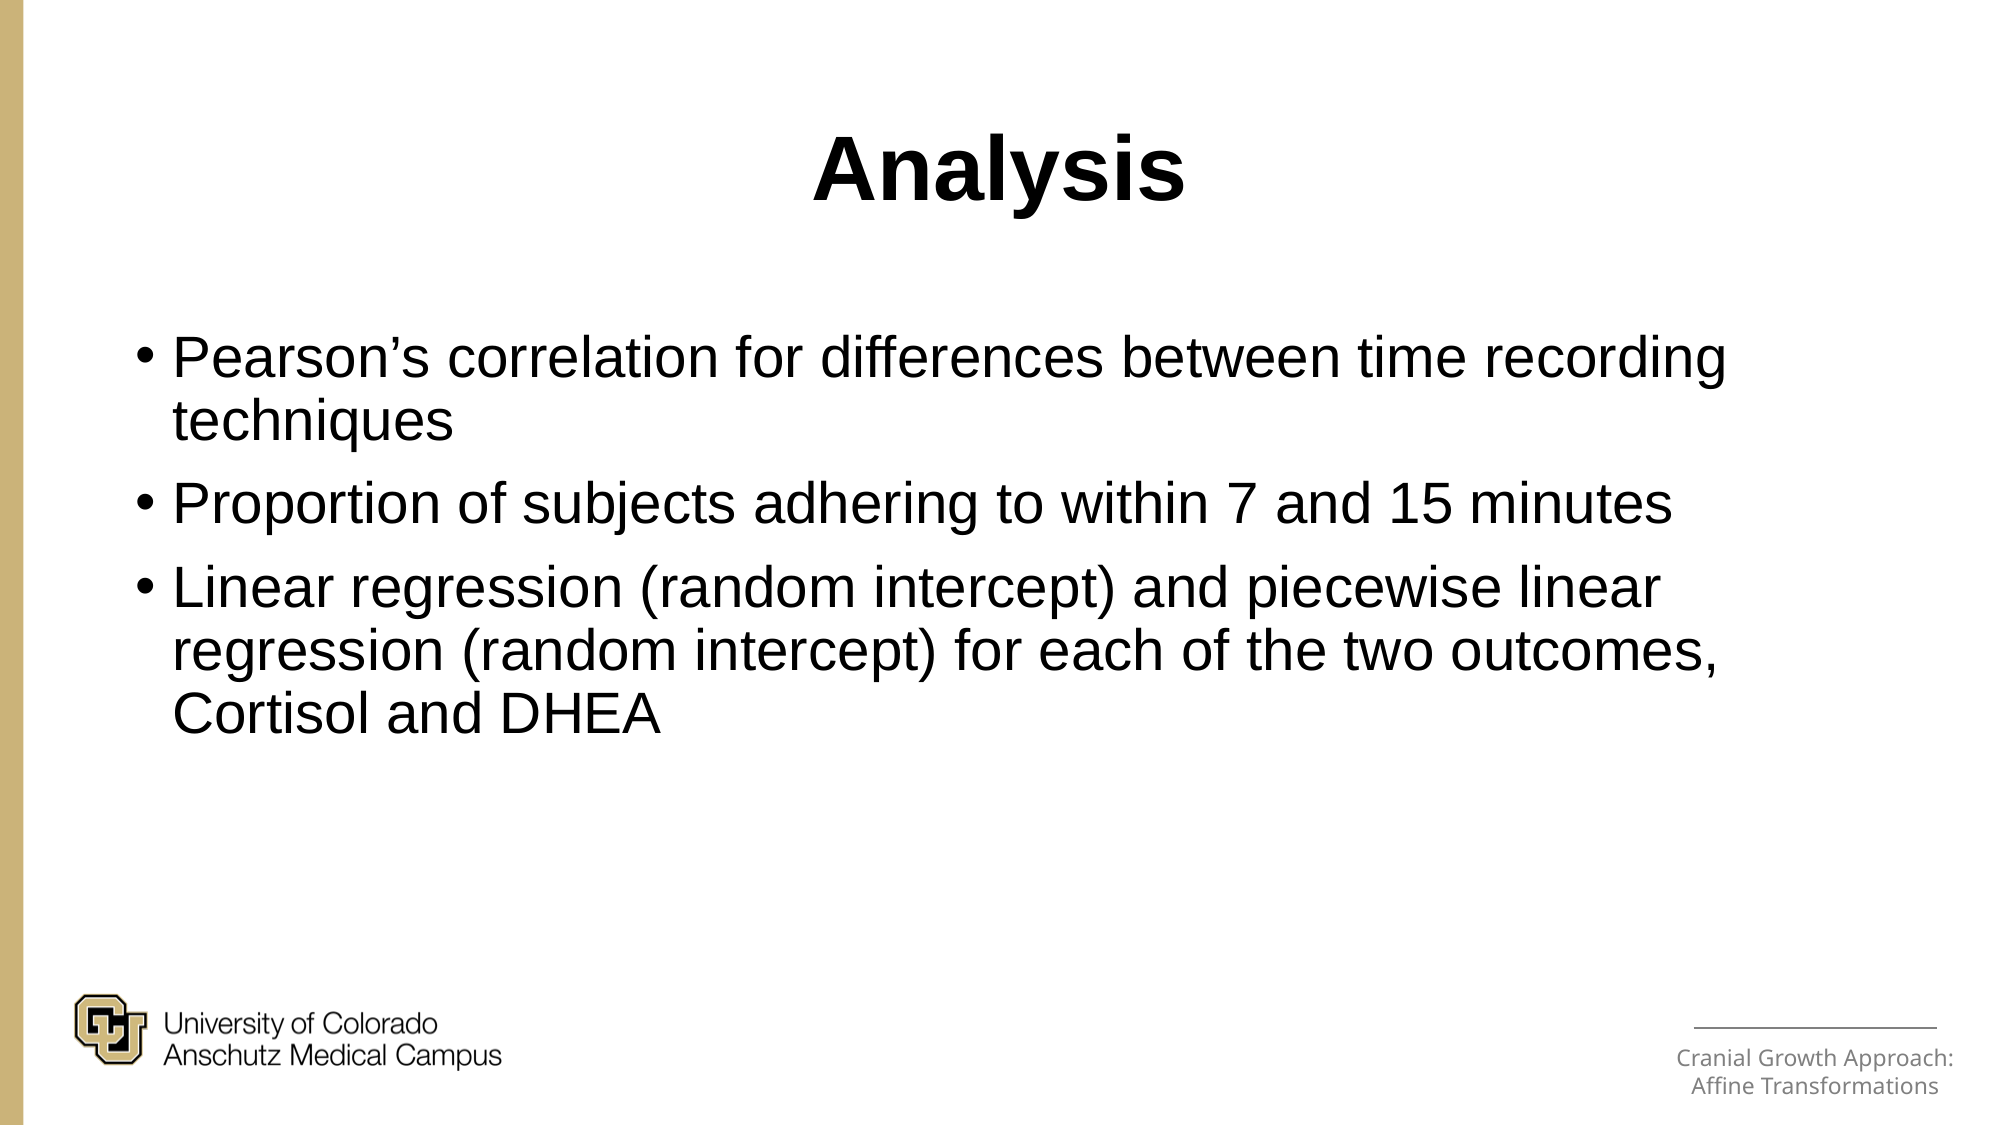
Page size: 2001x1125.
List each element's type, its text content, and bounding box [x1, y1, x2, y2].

text_box Analysis [106, 114, 1893, 220]
text_box Pearson’s correlation for differences between time recording techniques Proportion of subjects adhering to within 7 and 15 minutes Linear regression (random intercept) and piecewise linear regression (random intercept) for each of the two outcomes, Cortisol and DHEA [120, 319, 1880, 844]
picture [73, 993, 502, 1072]
